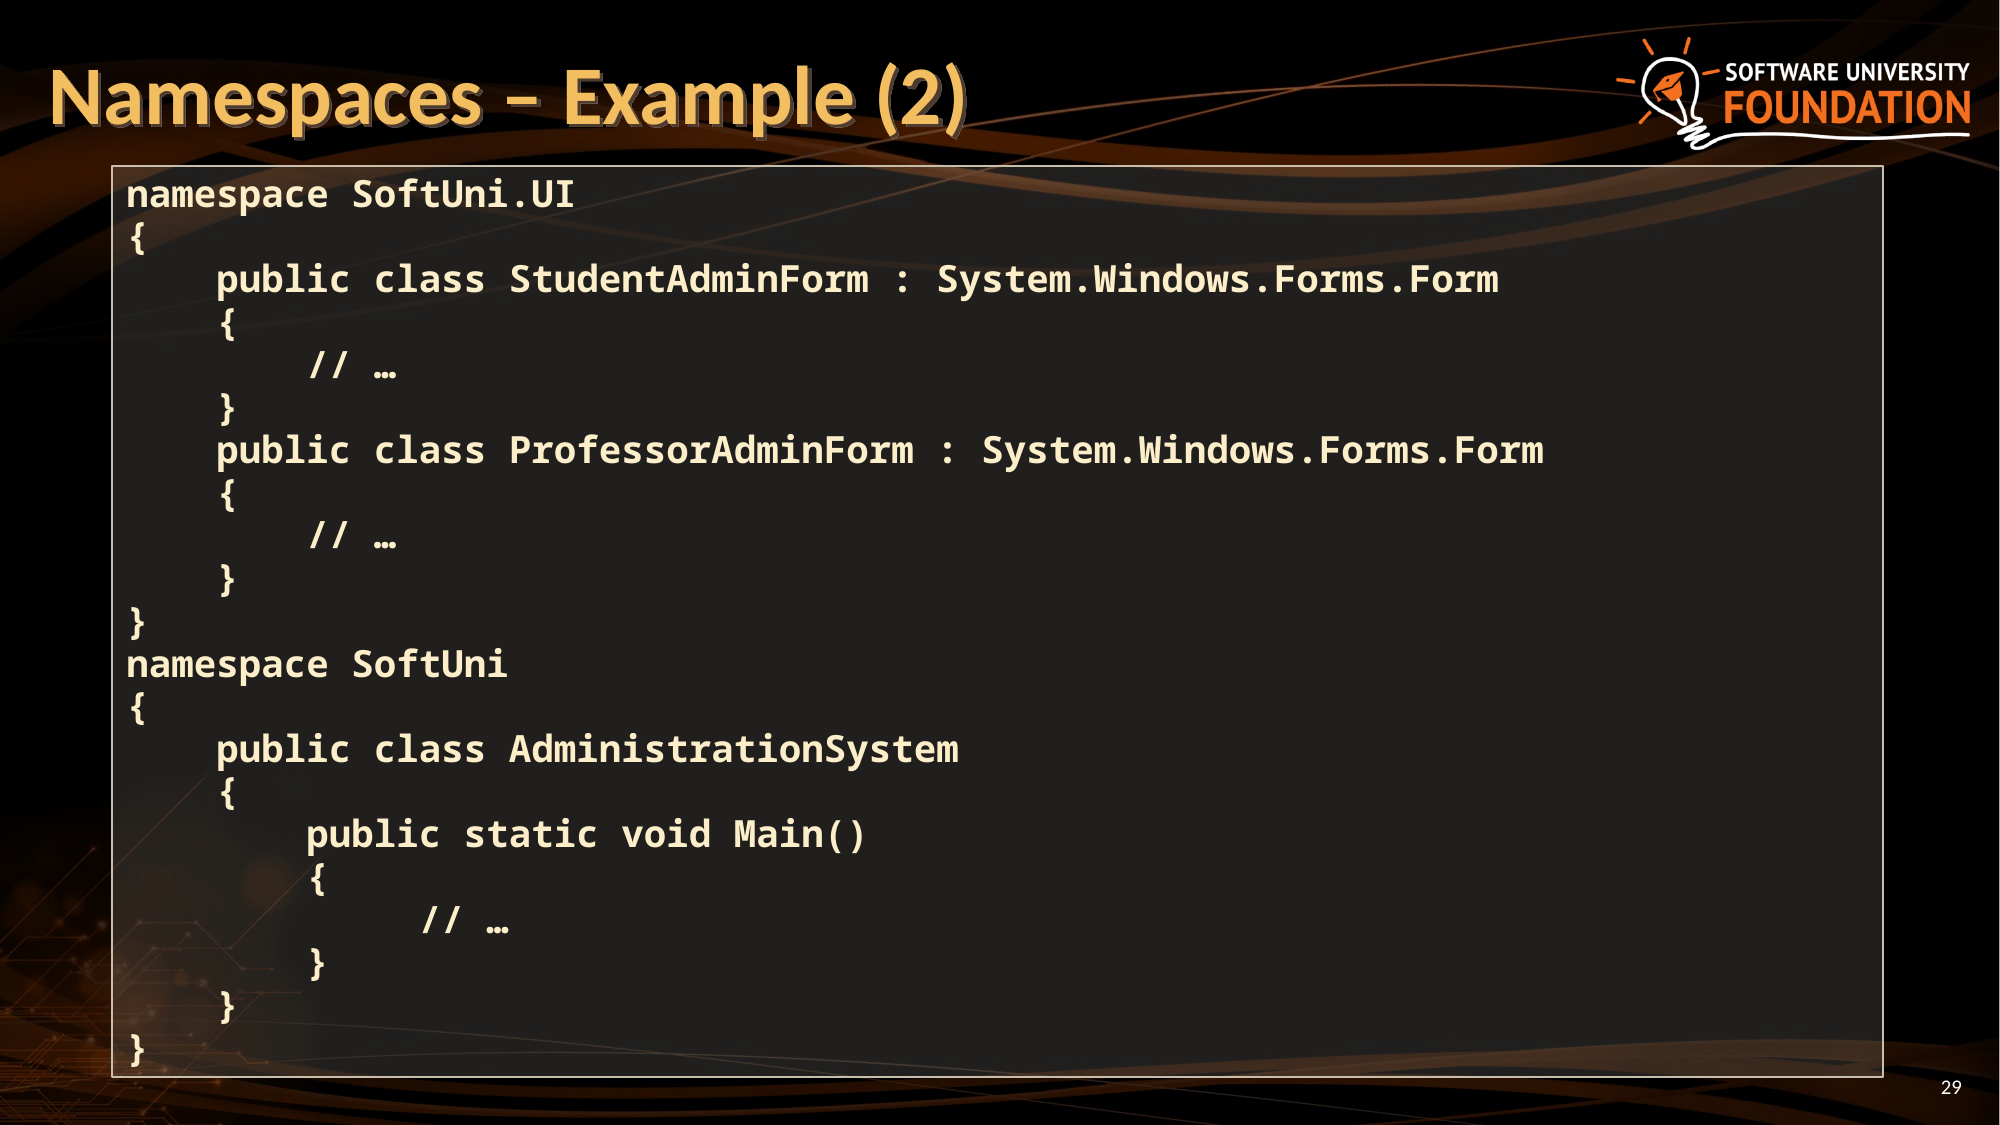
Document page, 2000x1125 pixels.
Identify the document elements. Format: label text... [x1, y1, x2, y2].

picture [0, 0, 2000, 1125]
slide_number 29 [1897, 1070, 1968, 1103]
text_box namespace SoftUni.UI { public class StudentAdminForm : System.Windows.Forms.Form { // … } public class ProfessorAdminForm : System.Windows.Forms.Form { // … } } namespace SoftUni { public class AdministrationSystem { public static void Main() { // … } } } [111, 165, 1883, 1078]
title Namespaces – Example (2) [30, 6, 1602, 189]
